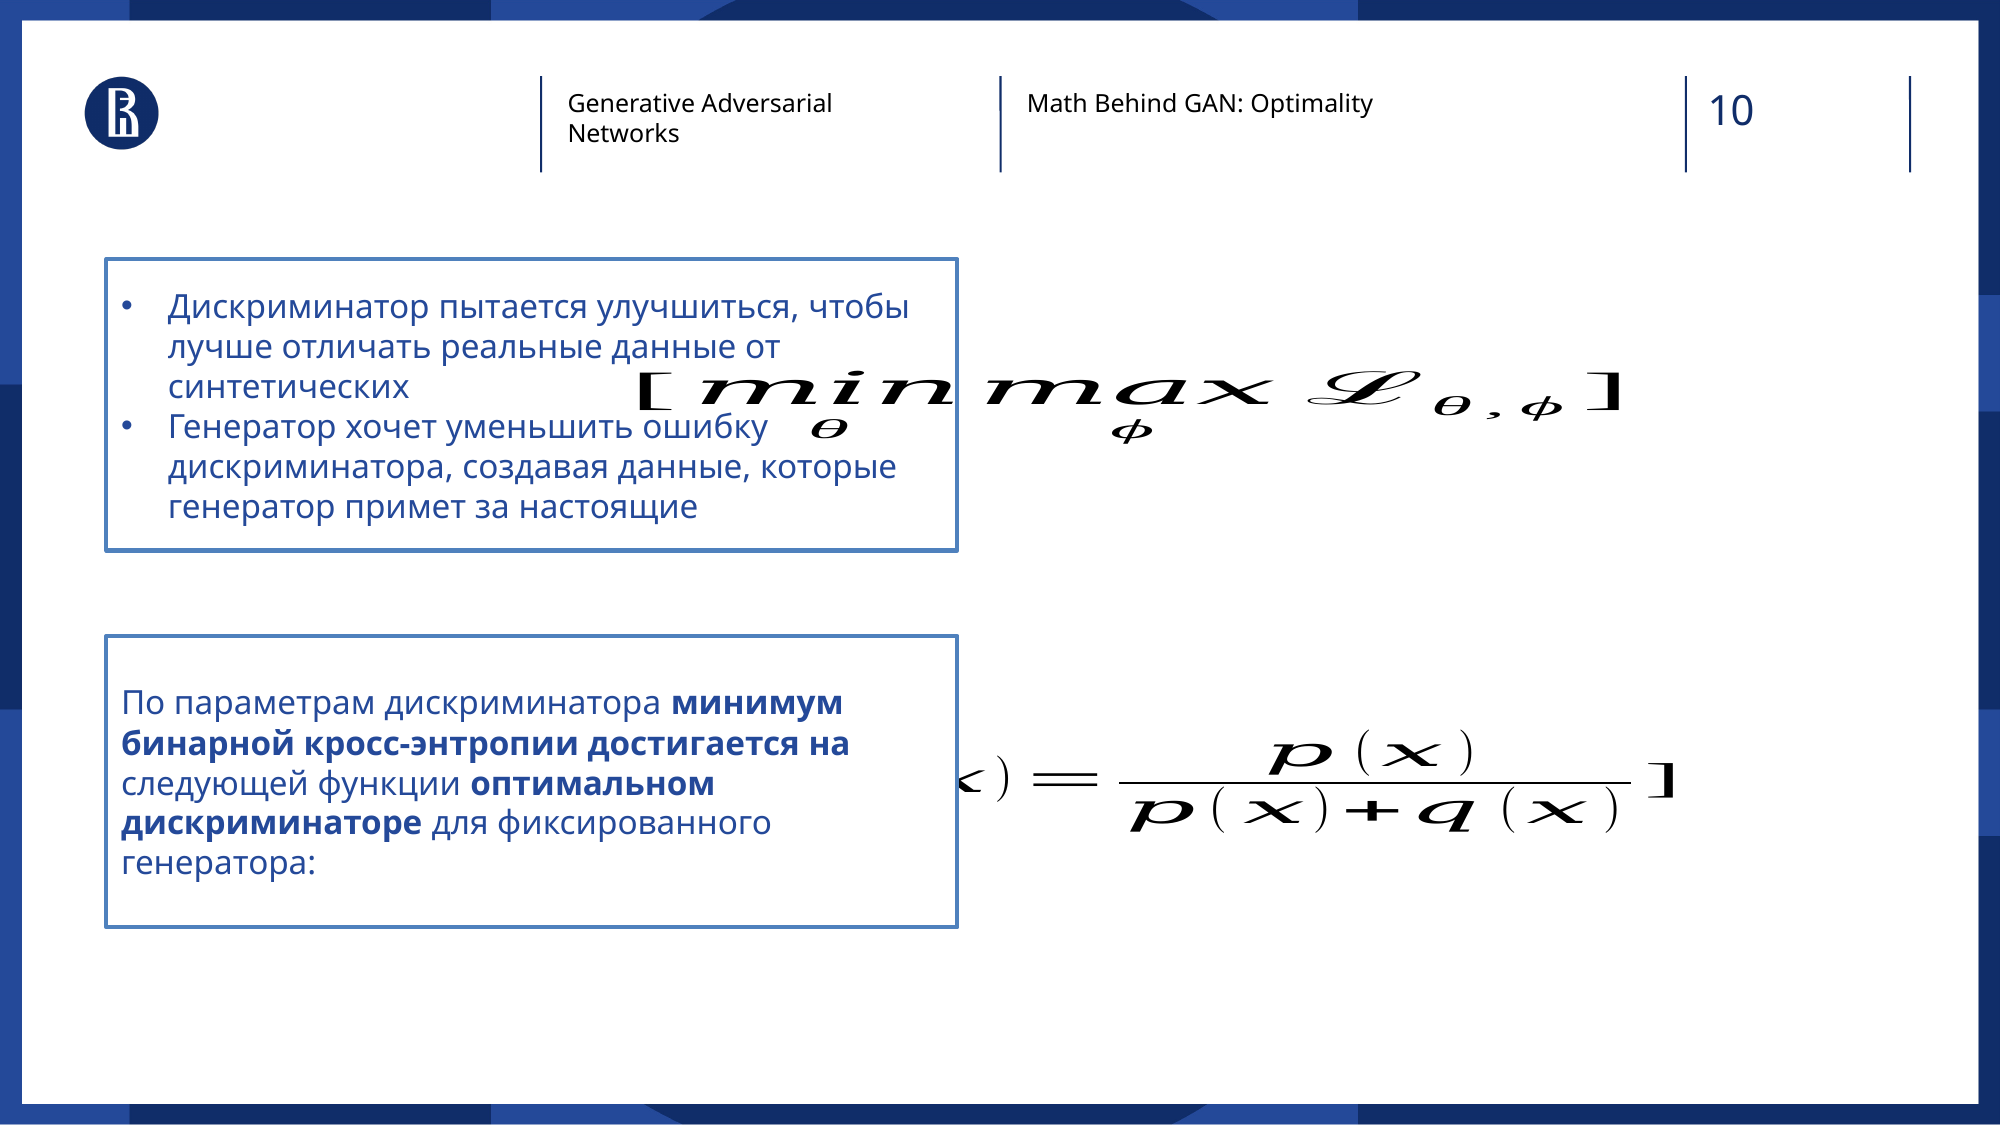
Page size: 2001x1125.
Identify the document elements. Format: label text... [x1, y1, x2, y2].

text_box 10 [1705, 81, 1773, 134]
text_box Дискриминатор пытается улучшиться, чтобы лучше отличать реальные данные от синтетических Генератор хочет уменьшить ошибку дискриминатора, создавая данные, которые генератор примет за настоящие [104, 257, 959, 553]
text_box Math Behind GAN: Optimality [1024, 85, 1402, 118]
picture [0, 0, 2000, 1125]
text_box По параметрам дискриминатора минимум бинарной кросс-энтропии достигается на следующей функции оптимальном дискриминаторе для фиксированного генератора: [104, 634, 959, 929]
text_box Generative Adversarial Networks [565, 85, 942, 148]
